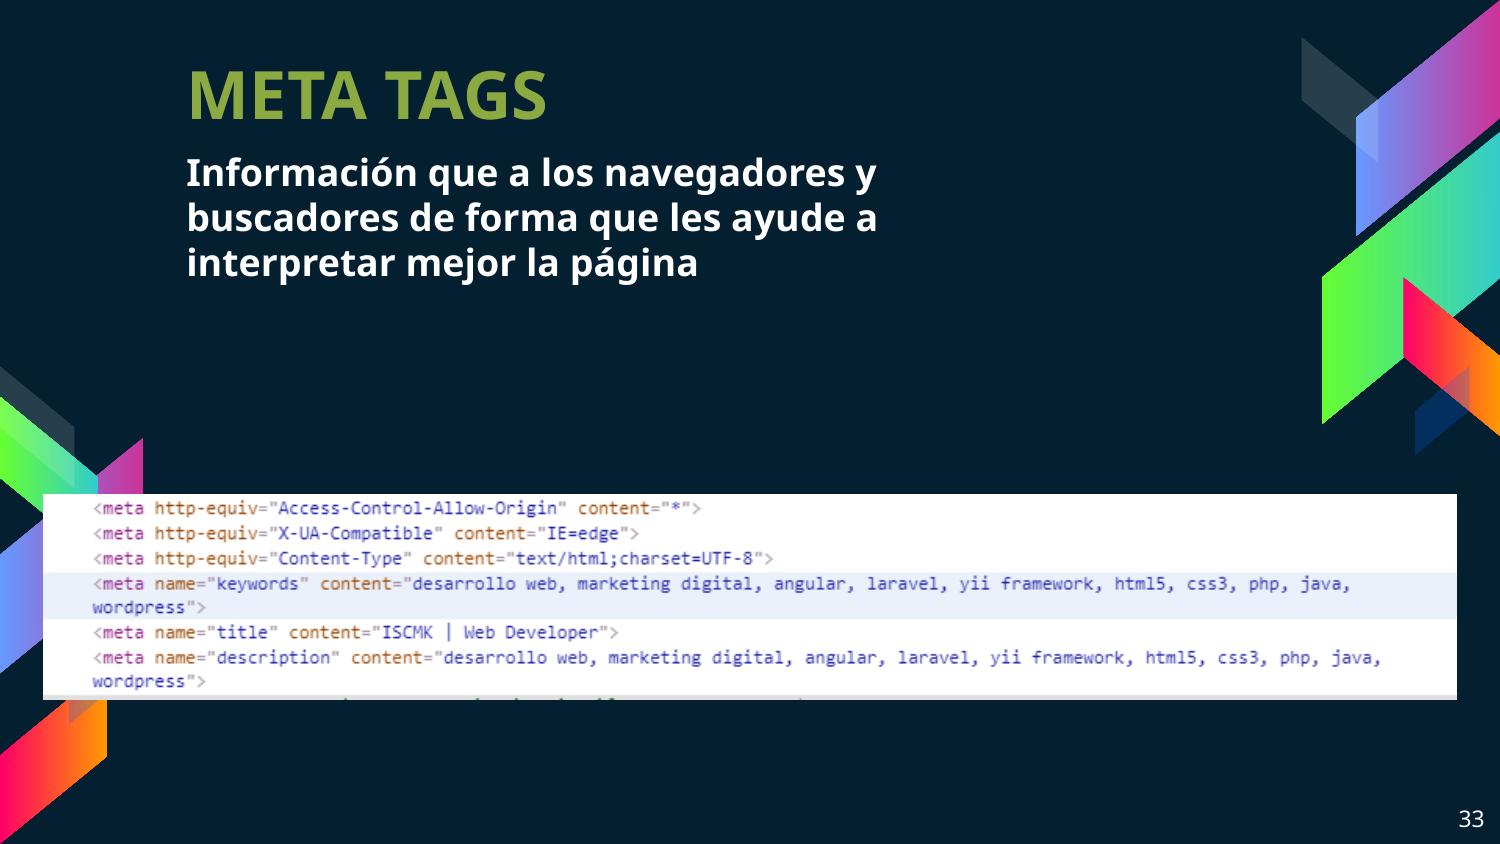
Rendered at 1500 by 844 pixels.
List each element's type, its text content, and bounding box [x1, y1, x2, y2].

slide_number 33 [1403, 789, 1500, 844]
picture [43, 494, 1457, 700]
text_box META TAGS [172, 45, 564, 140]
text_box Información que a los navegadores y buscadores de forma que les ayude a interpretar mejor la página [171, 141, 922, 291]
